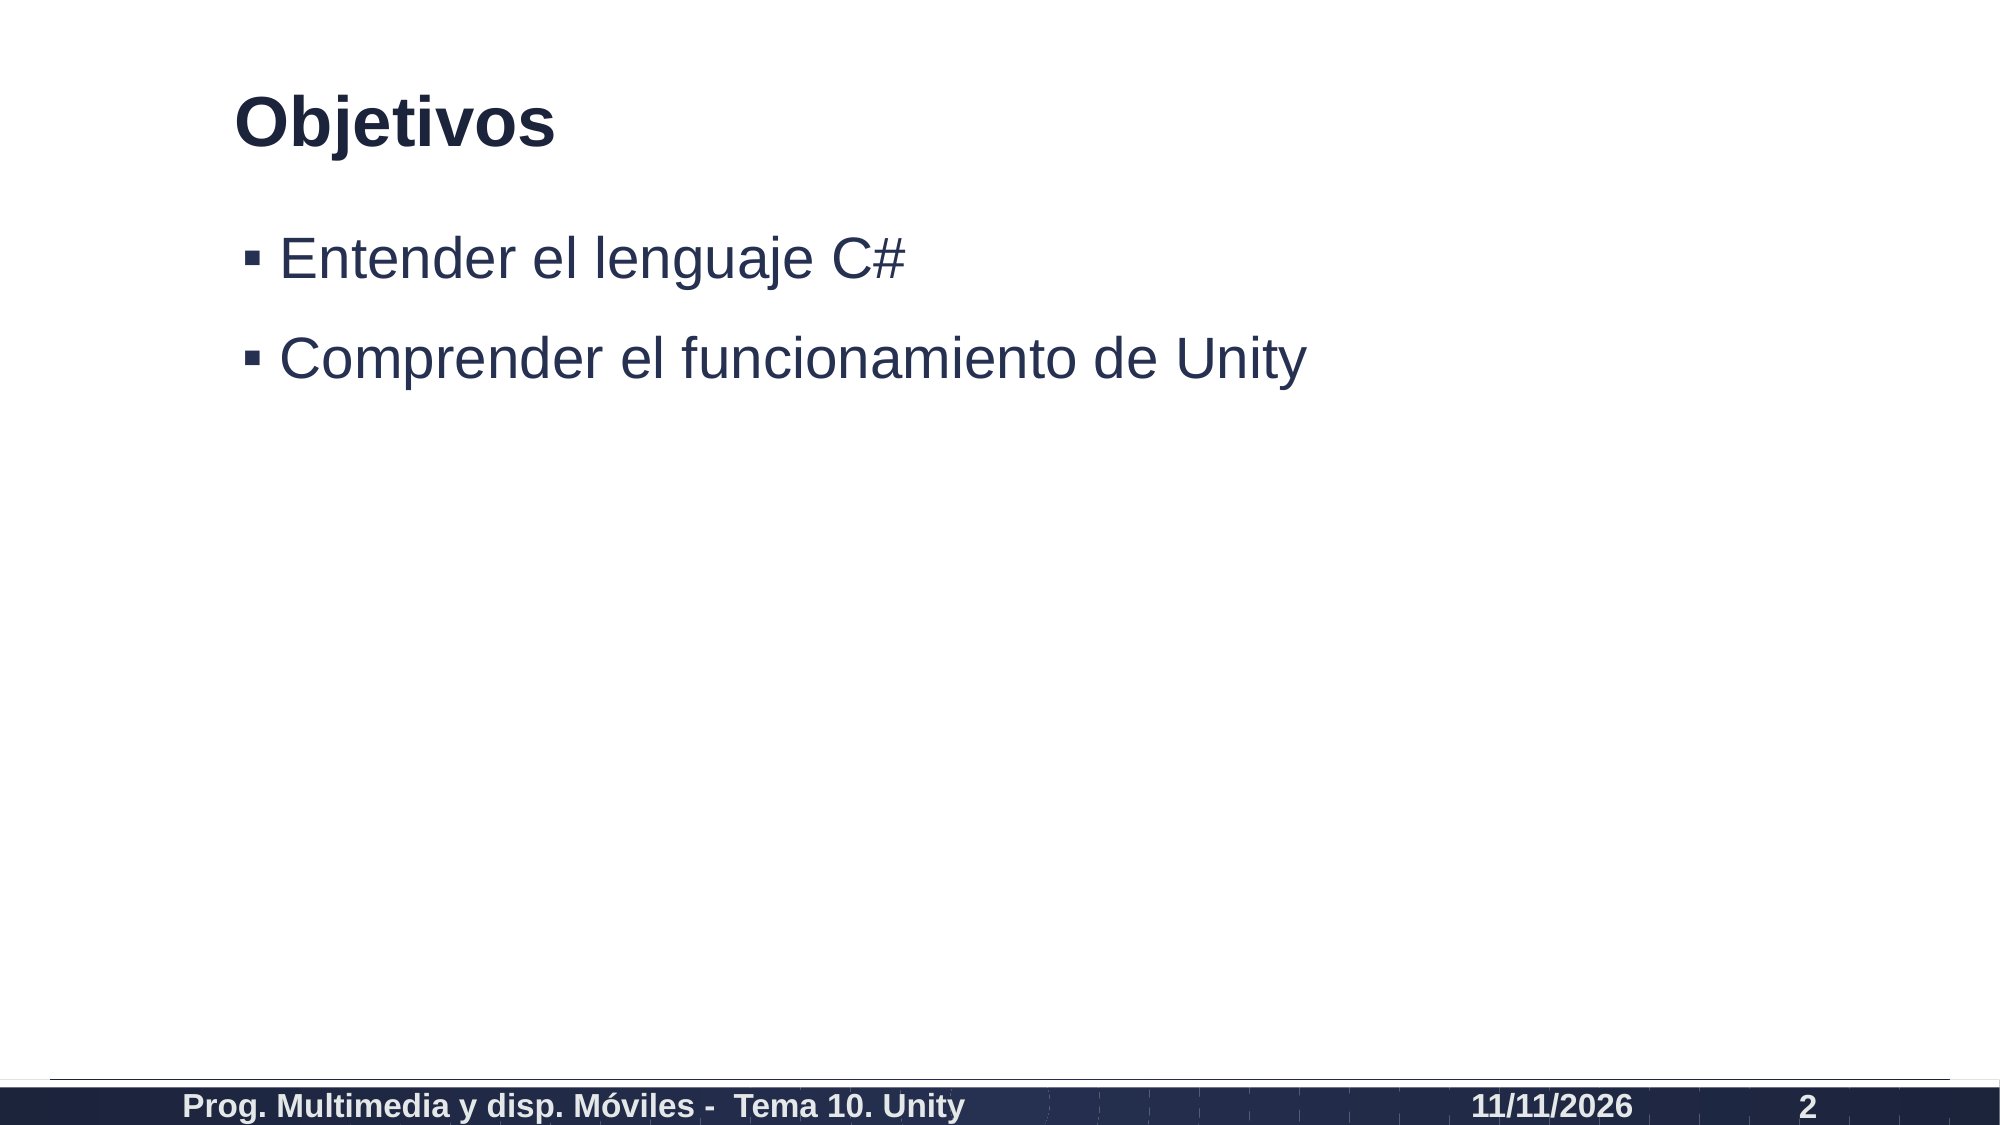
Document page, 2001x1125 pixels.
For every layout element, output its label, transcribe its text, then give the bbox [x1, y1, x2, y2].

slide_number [1420, 1085, 1649, 1124]
slide_number 2 [1674, 1085, 1833, 1125]
list Entender el lenguaje C# Comprender el funcionamiento de Unity [219, 220, 1780, 989]
title Objetivos [219, 76, 1780, 170]
footer Prog. Multimedia y disp. Móviles - Tema 10. Unity [167, 1085, 1395, 1124]
